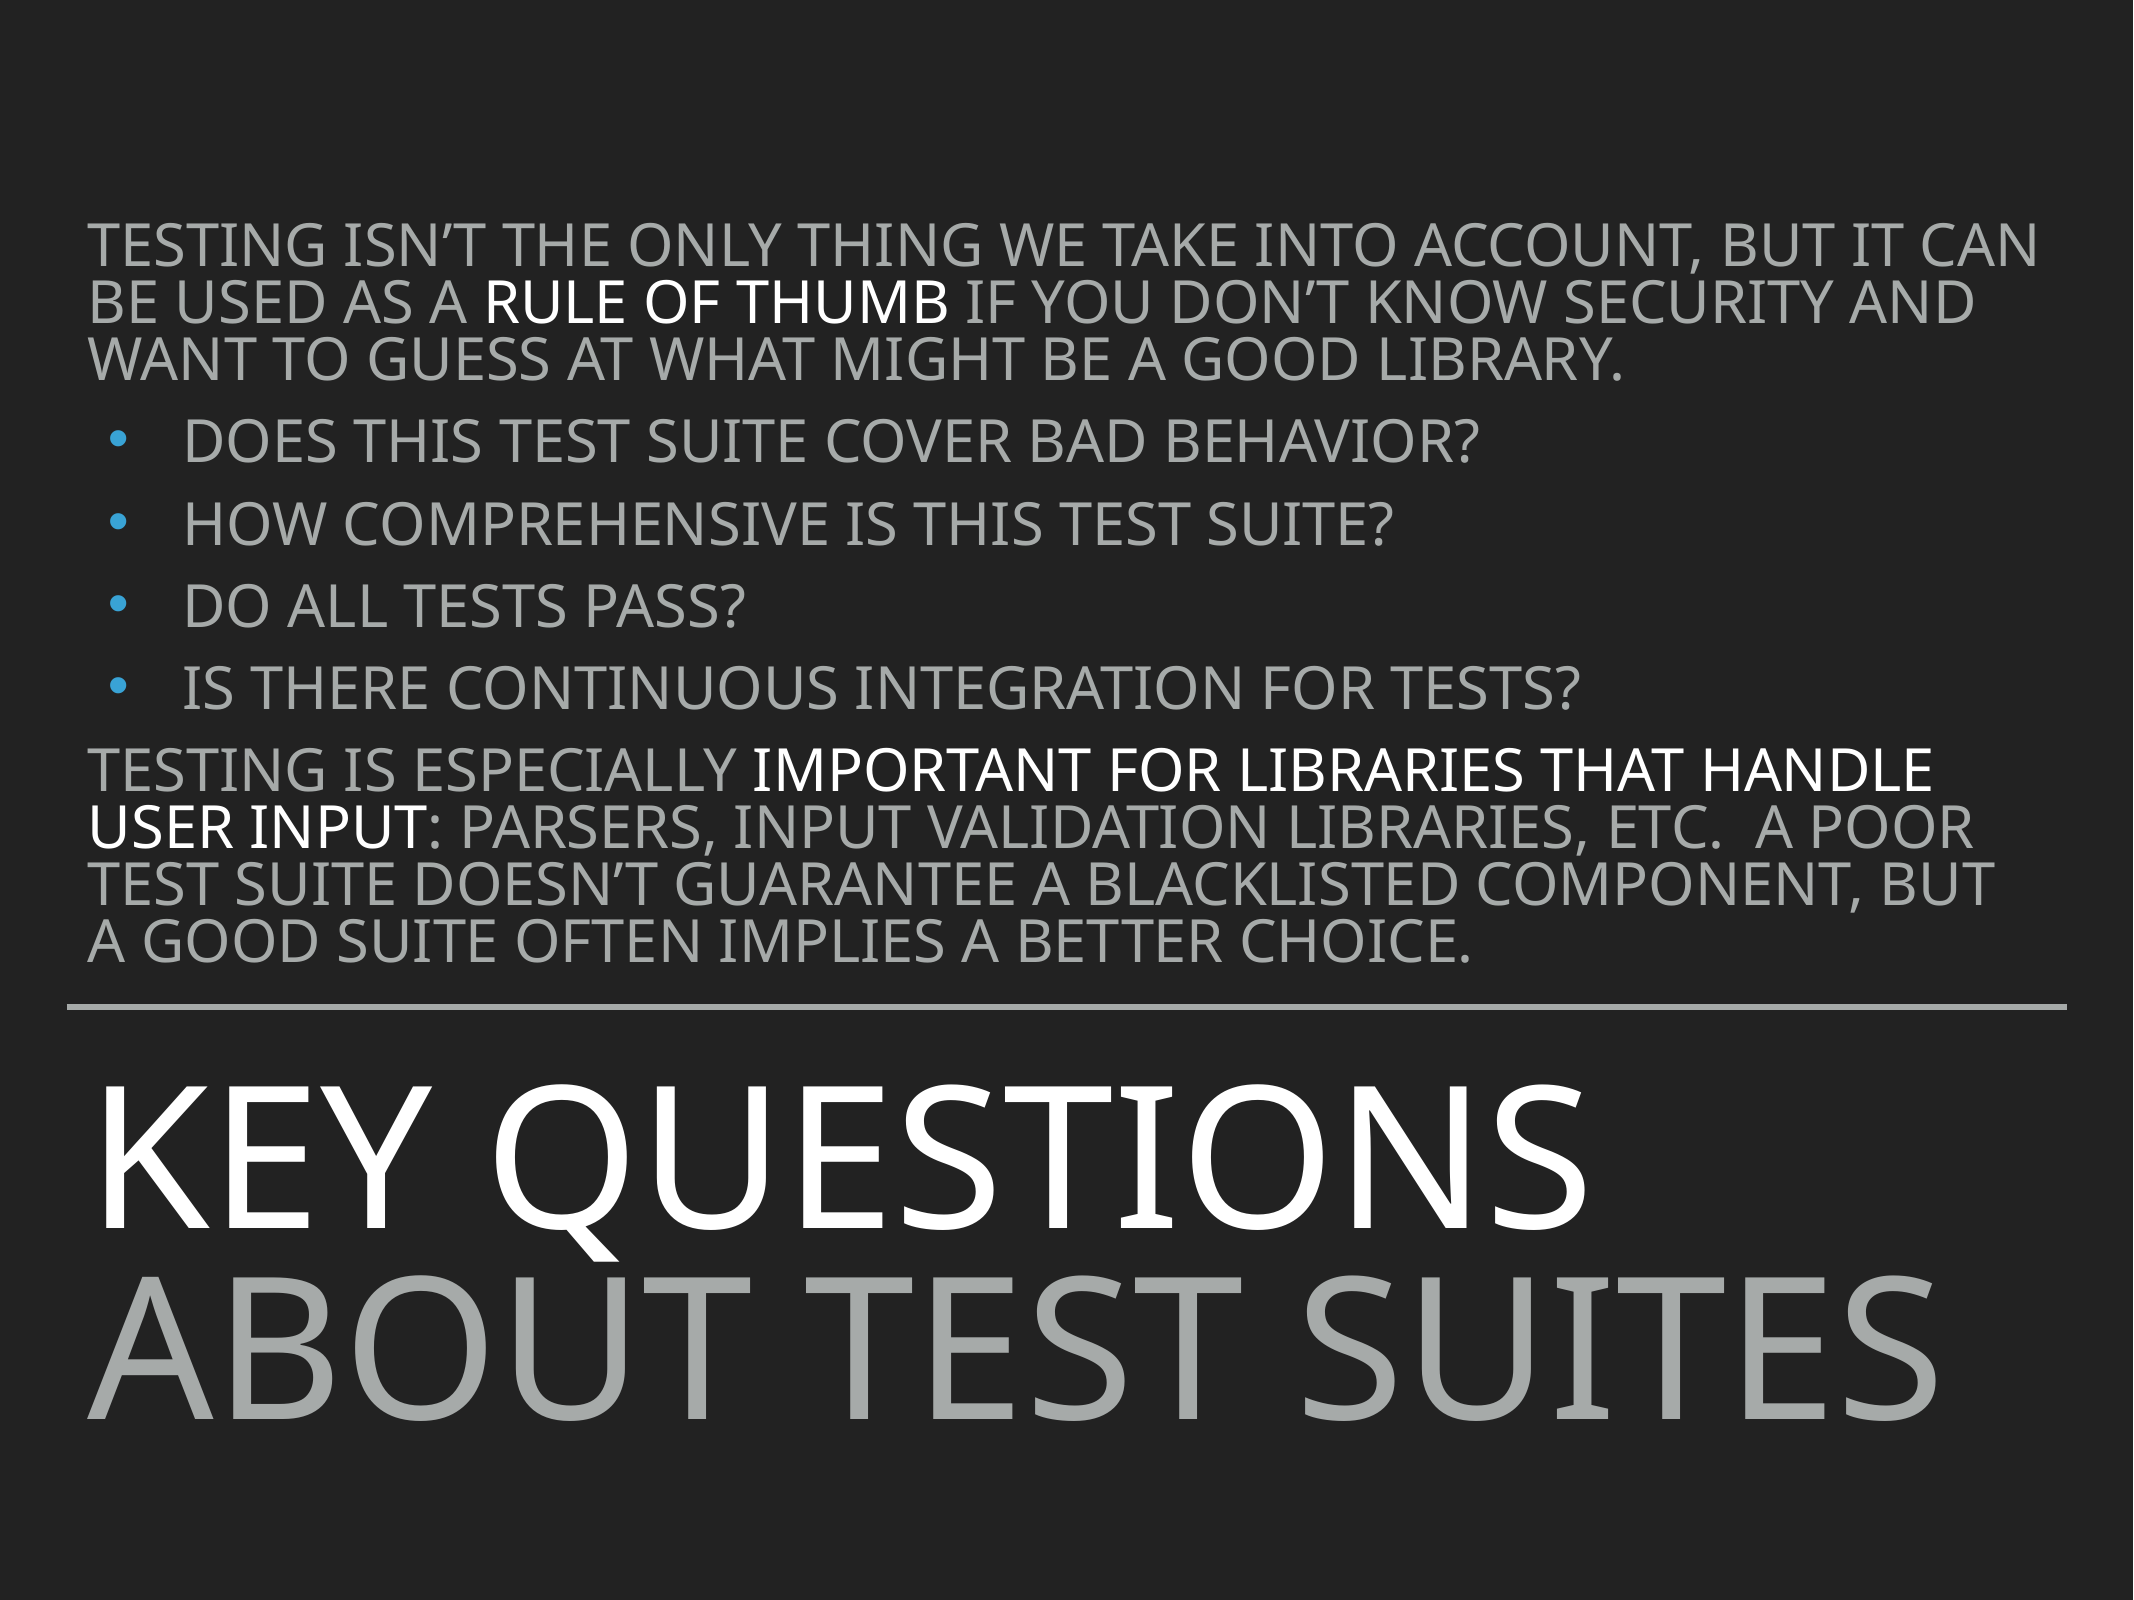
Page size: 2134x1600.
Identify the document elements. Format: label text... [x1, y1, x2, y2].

list Testing isn’t the only thing we take into account, but it can be used as a rule of thumb if you don’t know security and want to guess at what might be a good library. Does this test suite cover bad behavior? How comprehensive is this test suite? Do all tests pass? Is there continuous integration for tests? Testing is especially important for libraries that handle user input: parsers, input validation libraries, etc. A poor test suite doesn’t guarantee a blacklisted component, but a good suite often implies a better choice. [66, 194, 2068, 997]
title Key Questions about Test Suites [66, 1054, 2068, 1500]
